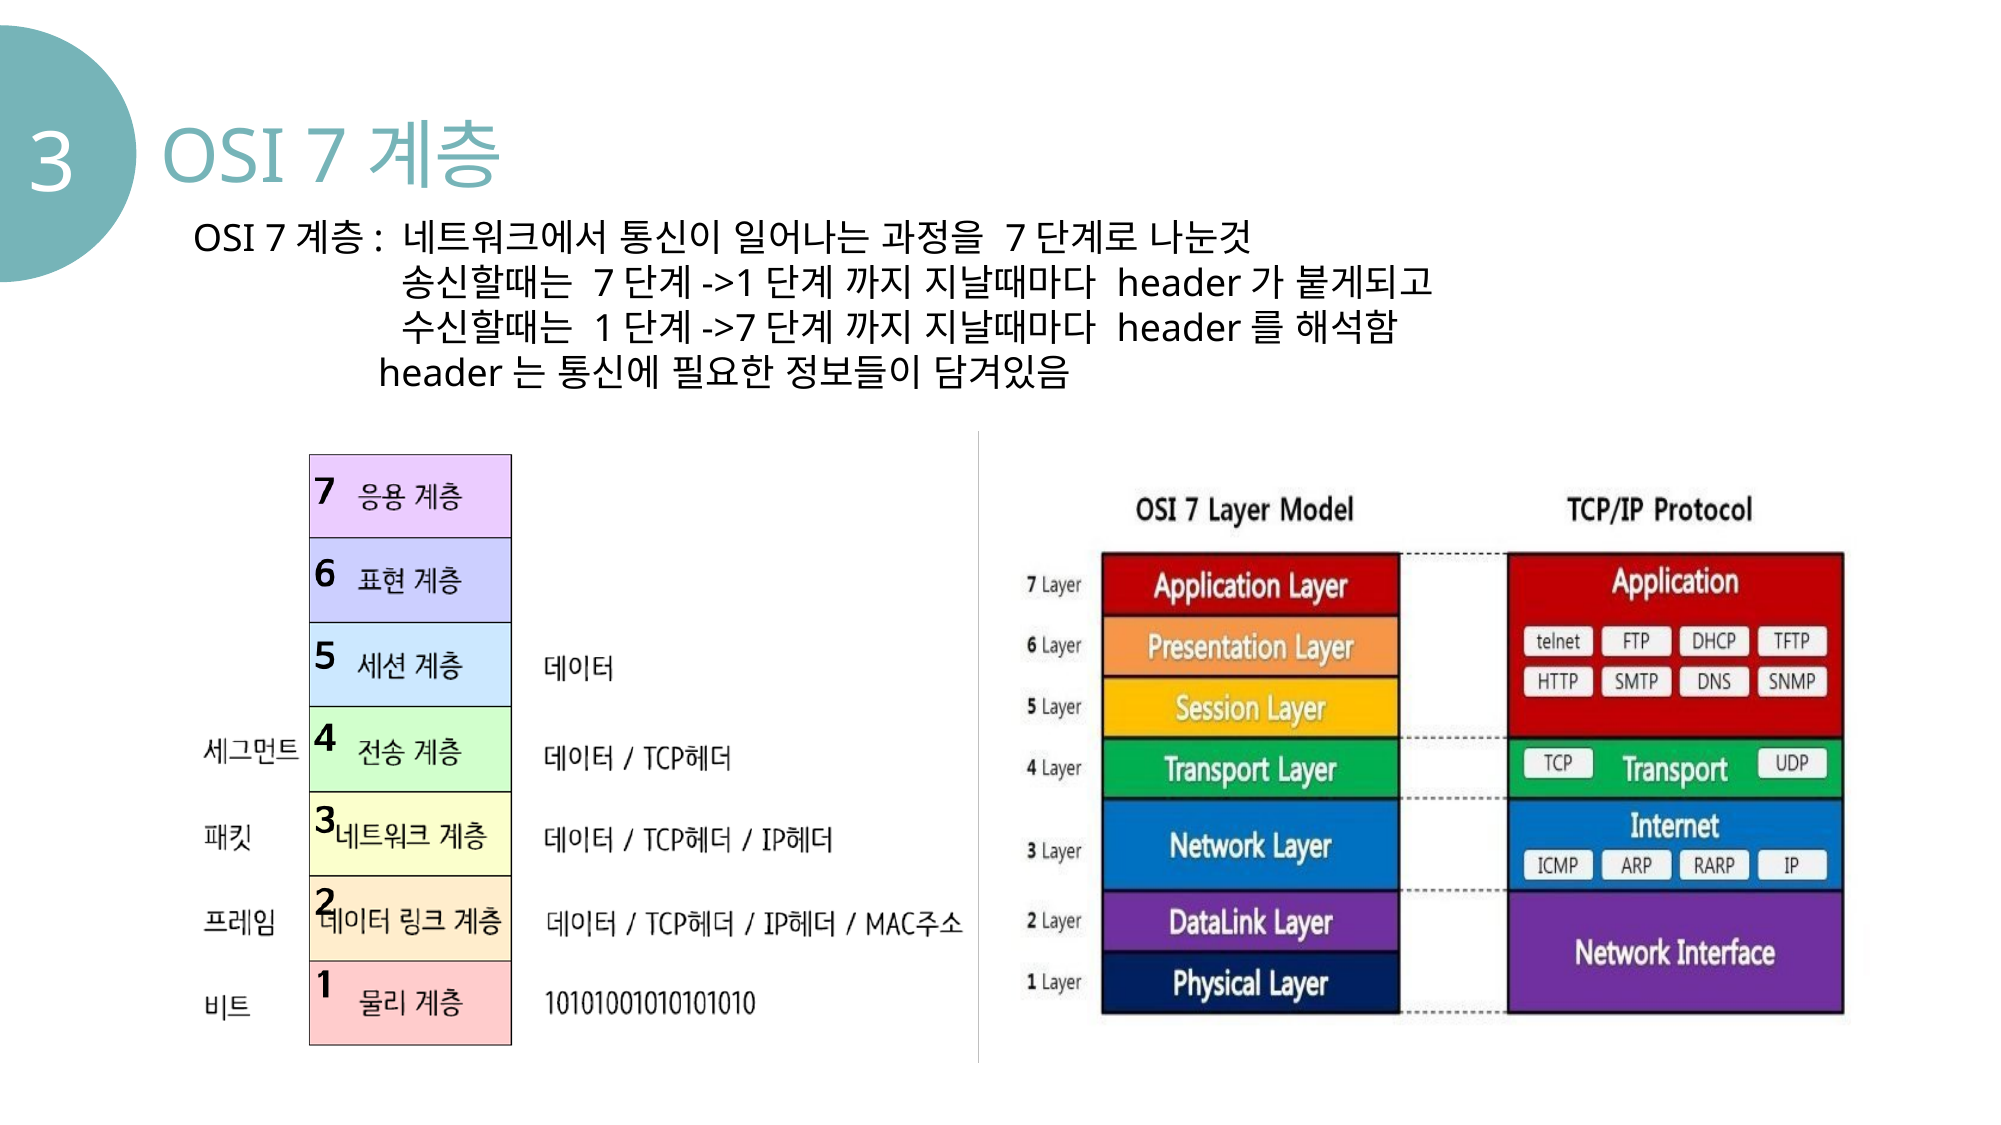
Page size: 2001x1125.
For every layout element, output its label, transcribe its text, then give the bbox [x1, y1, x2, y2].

text_box OSI 7계층: 네트워크에서 통신이 일어나는 과정을 7단계로 나눈것 송신할때는 7단계->1단계 까지 지날때마다 header가 붙게되고 수신할때는 1단계->7단계 까지 지날때마다 header를 해석함 header는 통신에 필요한 정보들이 담겨있음 [178, 206, 1536, 402]
text_box 3 [13, 100, 91, 216]
text_box OSI 7계층 [145, 100, 519, 206]
picture [178, 431, 979, 1063]
picture [1011, 475, 1871, 1044]
